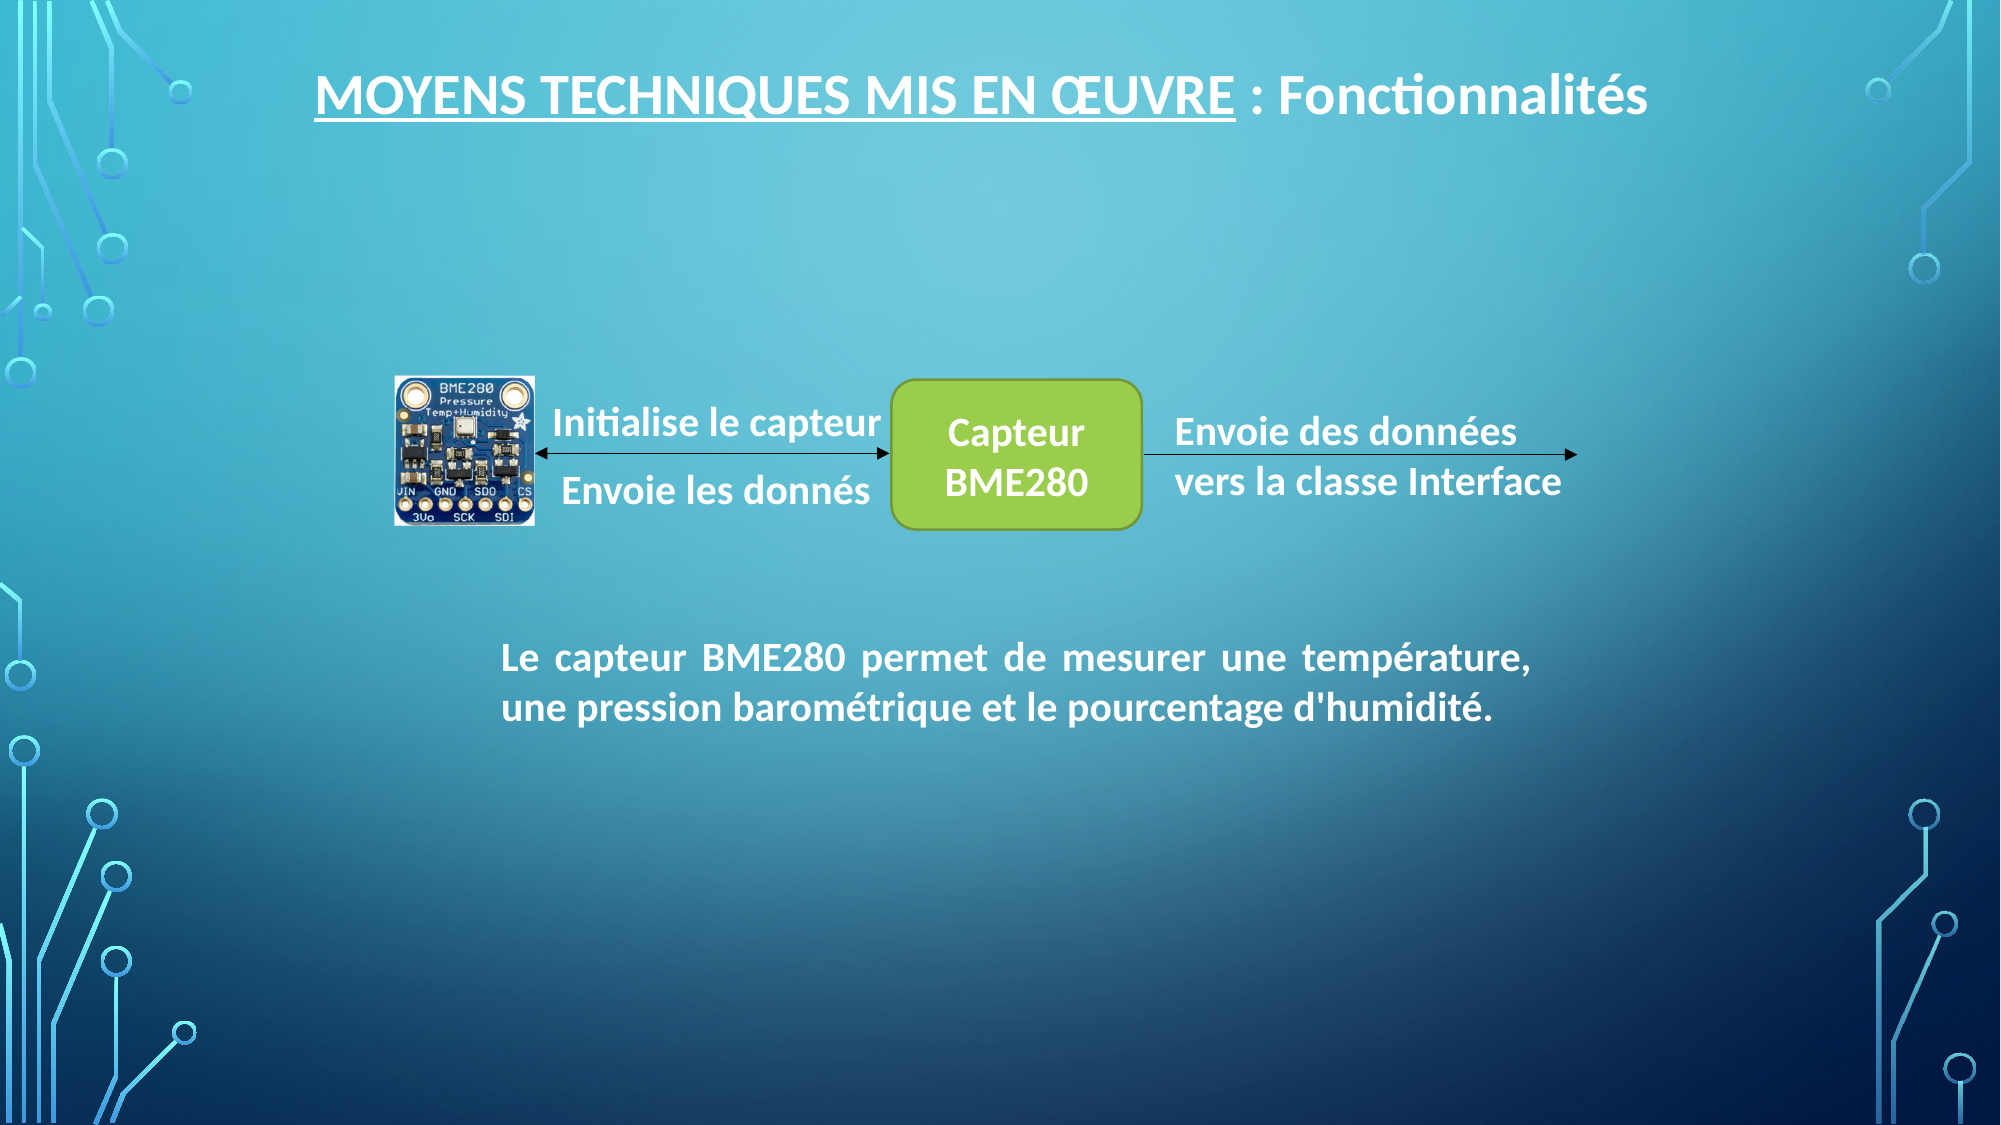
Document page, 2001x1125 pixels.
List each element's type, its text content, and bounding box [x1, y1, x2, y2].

text_box Envoie les donnés [546, 455, 895, 521]
text_box MOYENS TECHNIQUES MIS EN ŒUVRE : Fonctionnalités [272, 48, 1691, 134]
text_box Initialise le capteur [537, 386, 896, 452]
picture [393, 374, 536, 526]
text_box Envoie des données vers la classe Interface [1159, 396, 1601, 511]
text_box Le capteur BME280 permet de mesurer une température, une pression barométrique et le pourcentage d'humidité. [486, 622, 1547, 738]
text_box Capteur BME280 [890, 378, 1144, 531]
